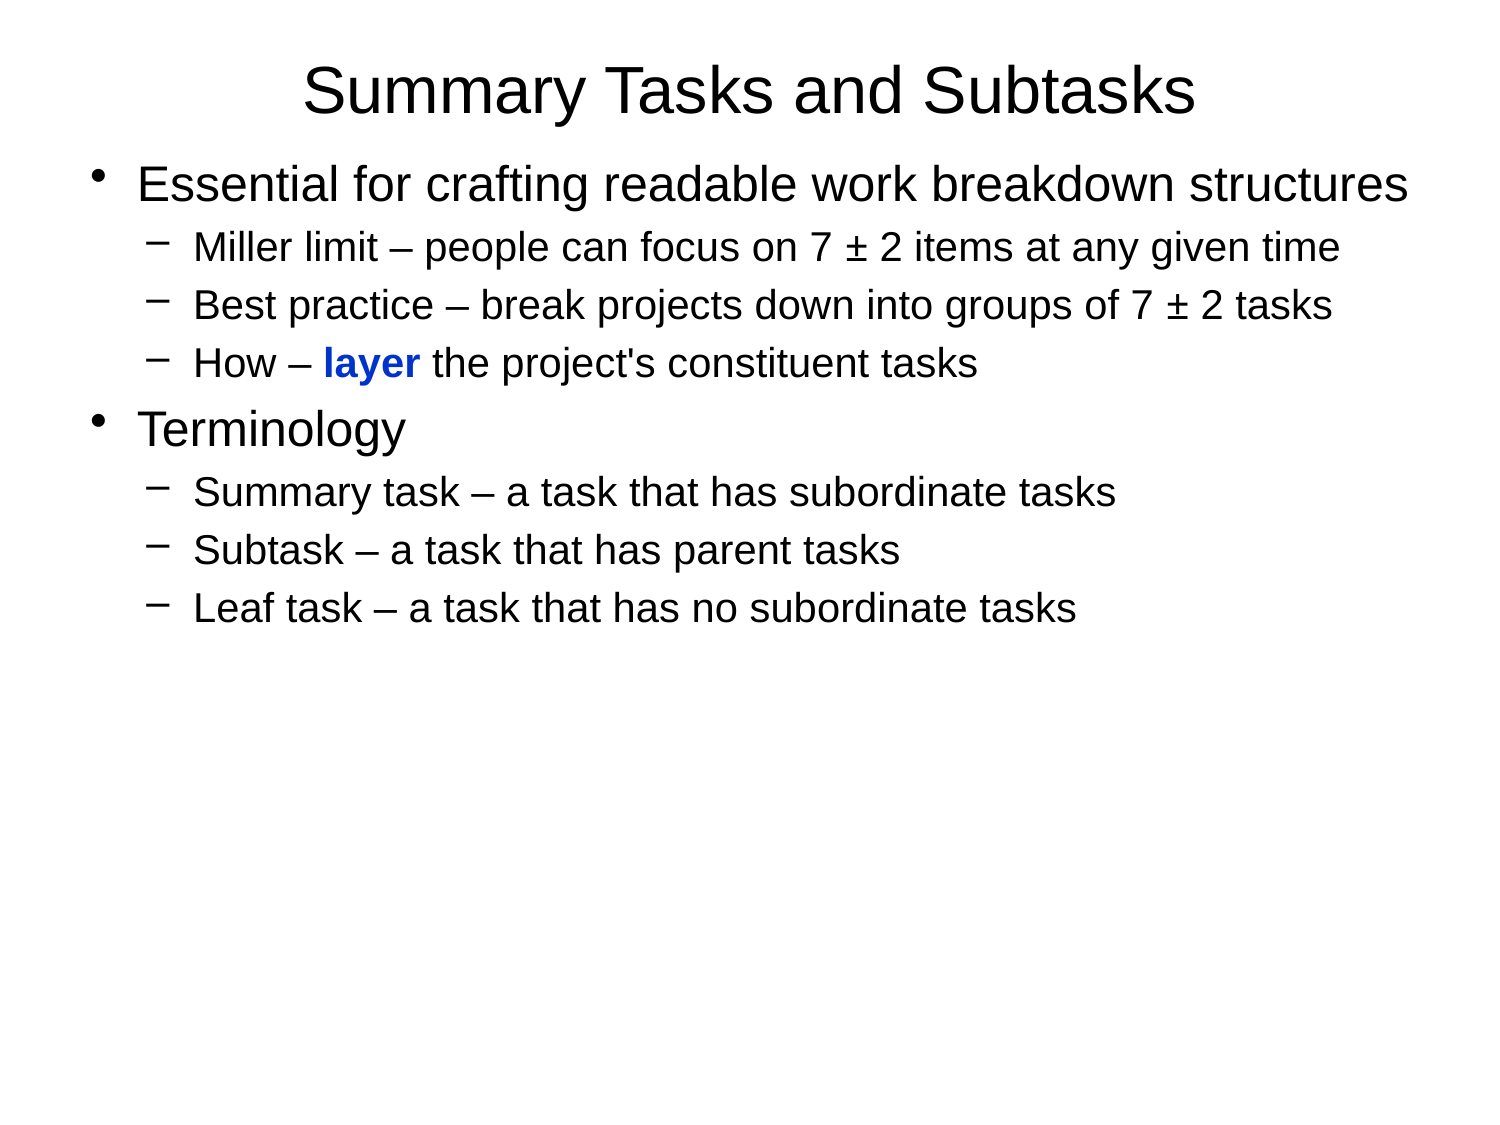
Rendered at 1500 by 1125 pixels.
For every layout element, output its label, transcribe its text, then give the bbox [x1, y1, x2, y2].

list Essential for crafting readable work breakdown structures Miller limit – people can focus on 7 ± 2 items at any given time Best practice – break projects down into groups of 7 ± 2 tasks How – layer the project's constituent tasks Terminology Summary task – a task that has subordinate tasks Subtask – a task that has parent tasks Leaf task – a task that has no subordinate tasks [75, 143, 1438, 1011]
title Summary Tasks and Subtasks [75, 45, 1425, 130]
